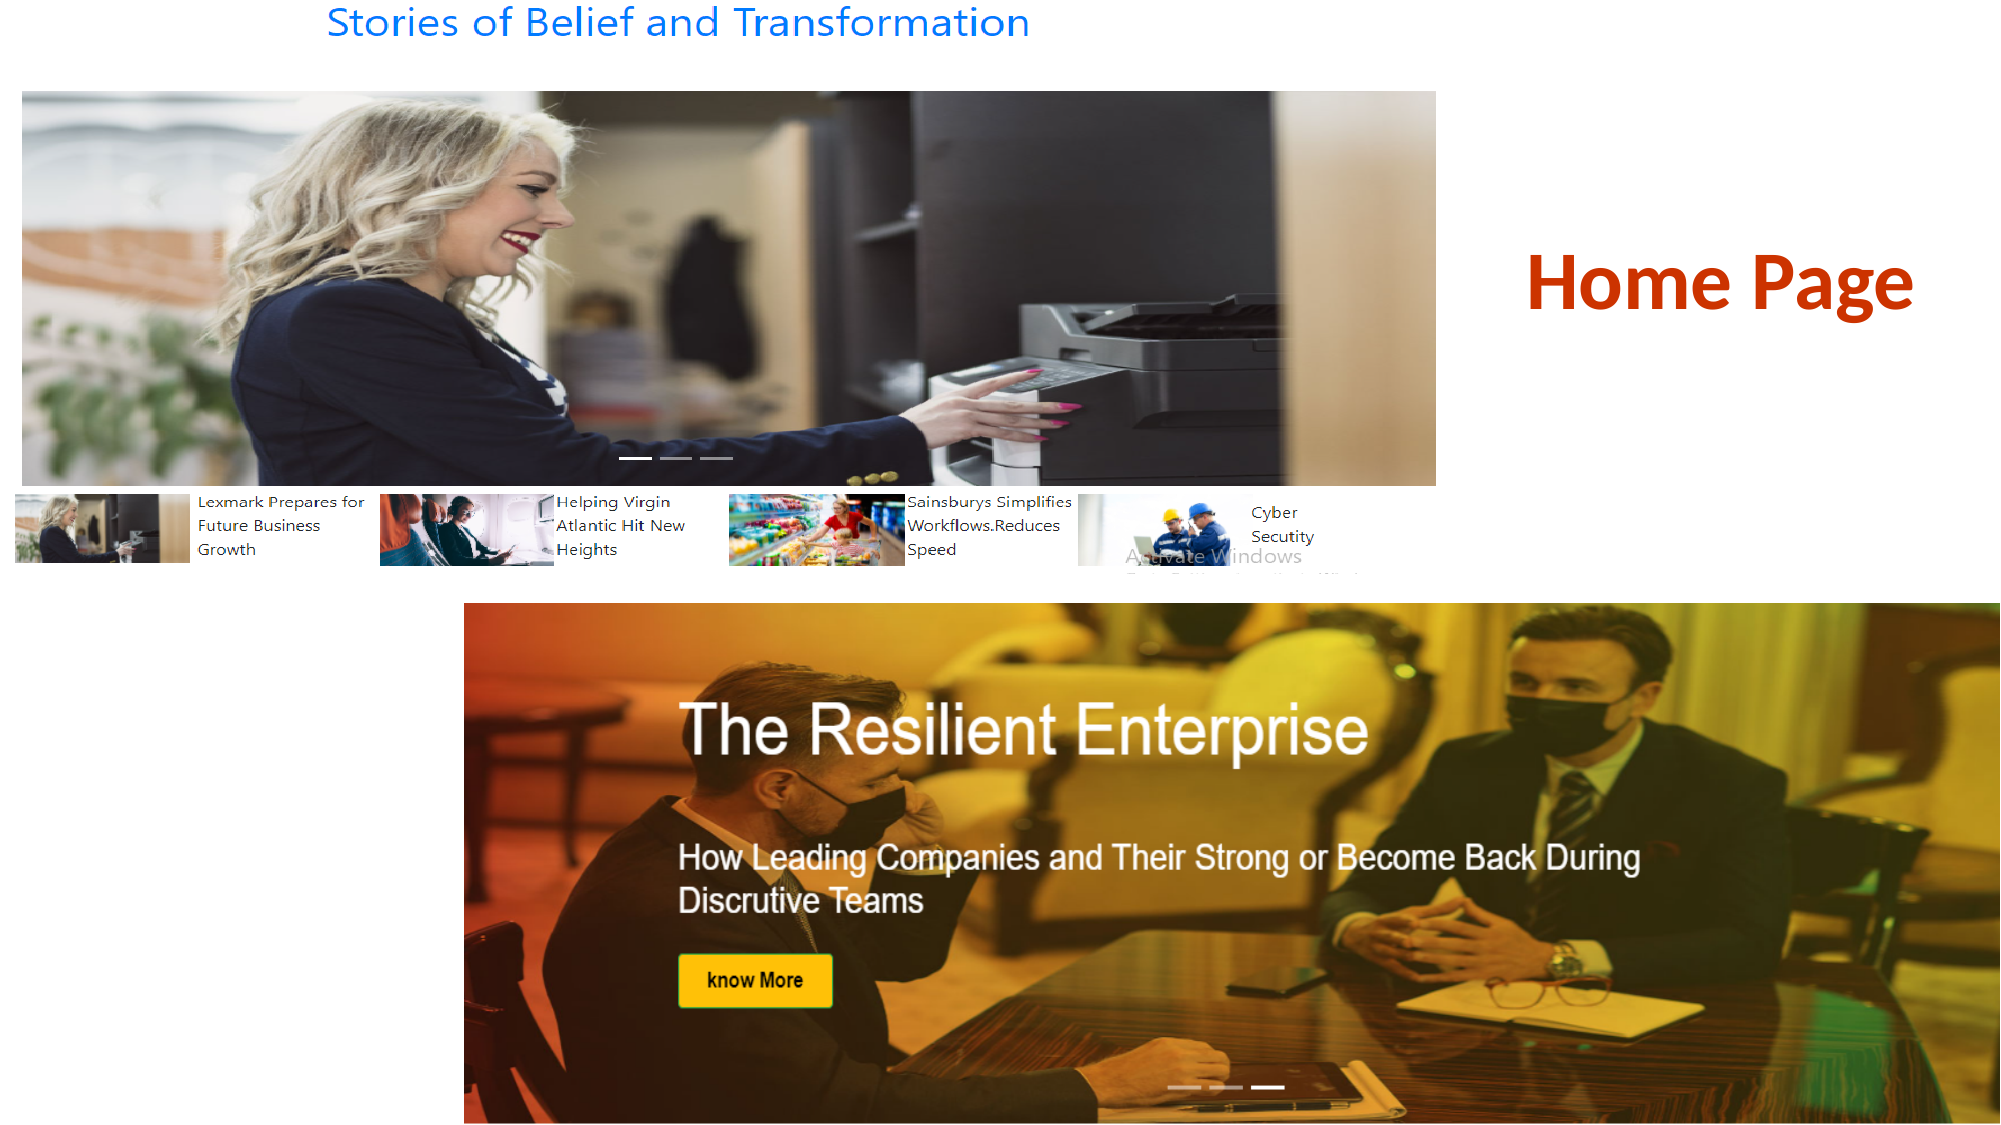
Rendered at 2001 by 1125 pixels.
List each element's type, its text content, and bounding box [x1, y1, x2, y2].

picture [0, 0, 1436, 574]
picture [464, 603, 2000, 1125]
text_box Home Page [1511, 219, 1932, 335]
